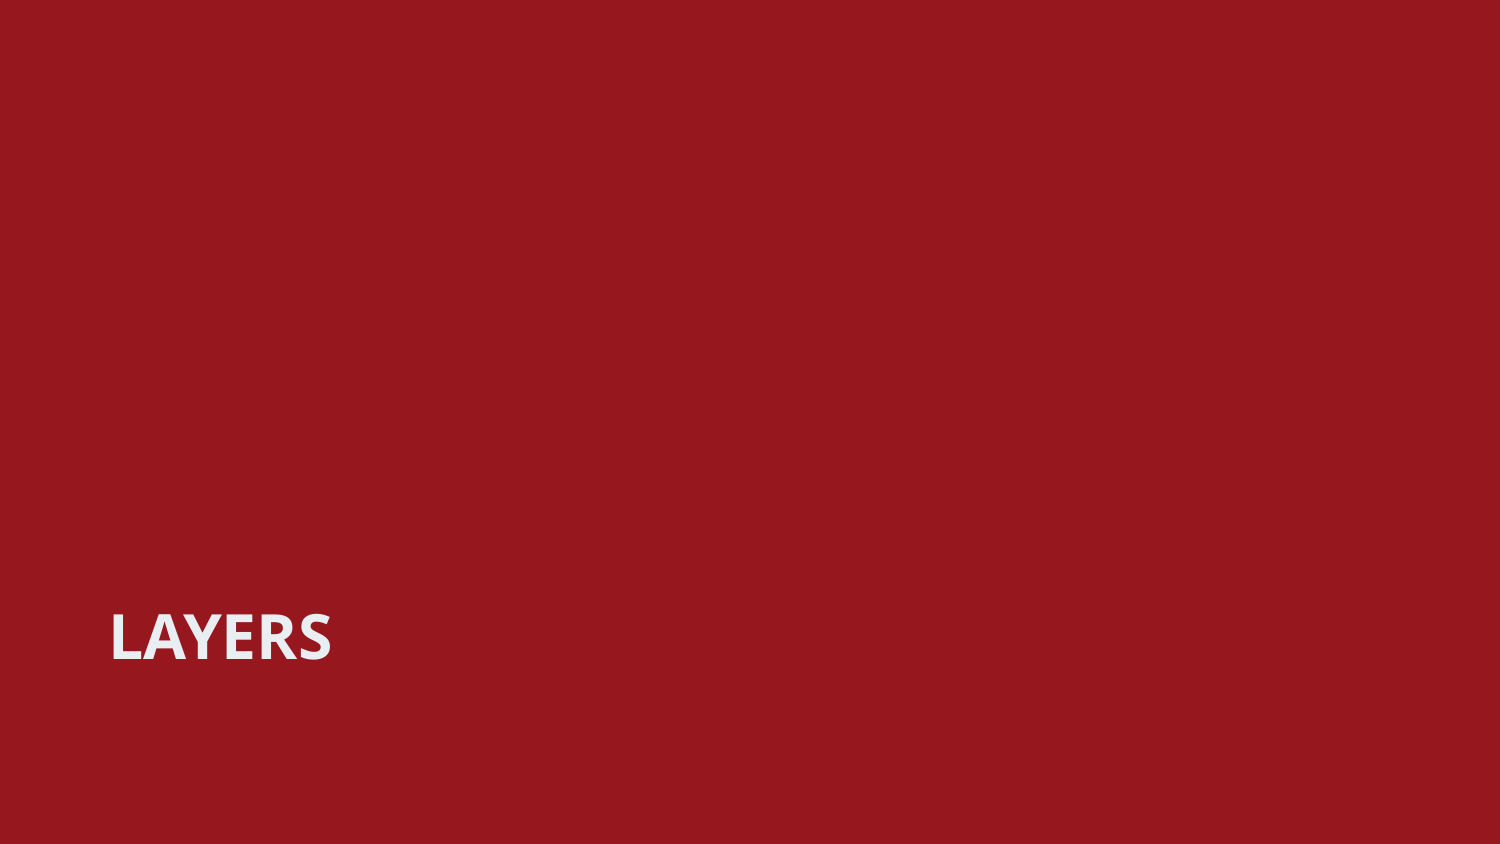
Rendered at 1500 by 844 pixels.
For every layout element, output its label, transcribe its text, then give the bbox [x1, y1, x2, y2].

text_box LAYERS [93, 581, 868, 687]
